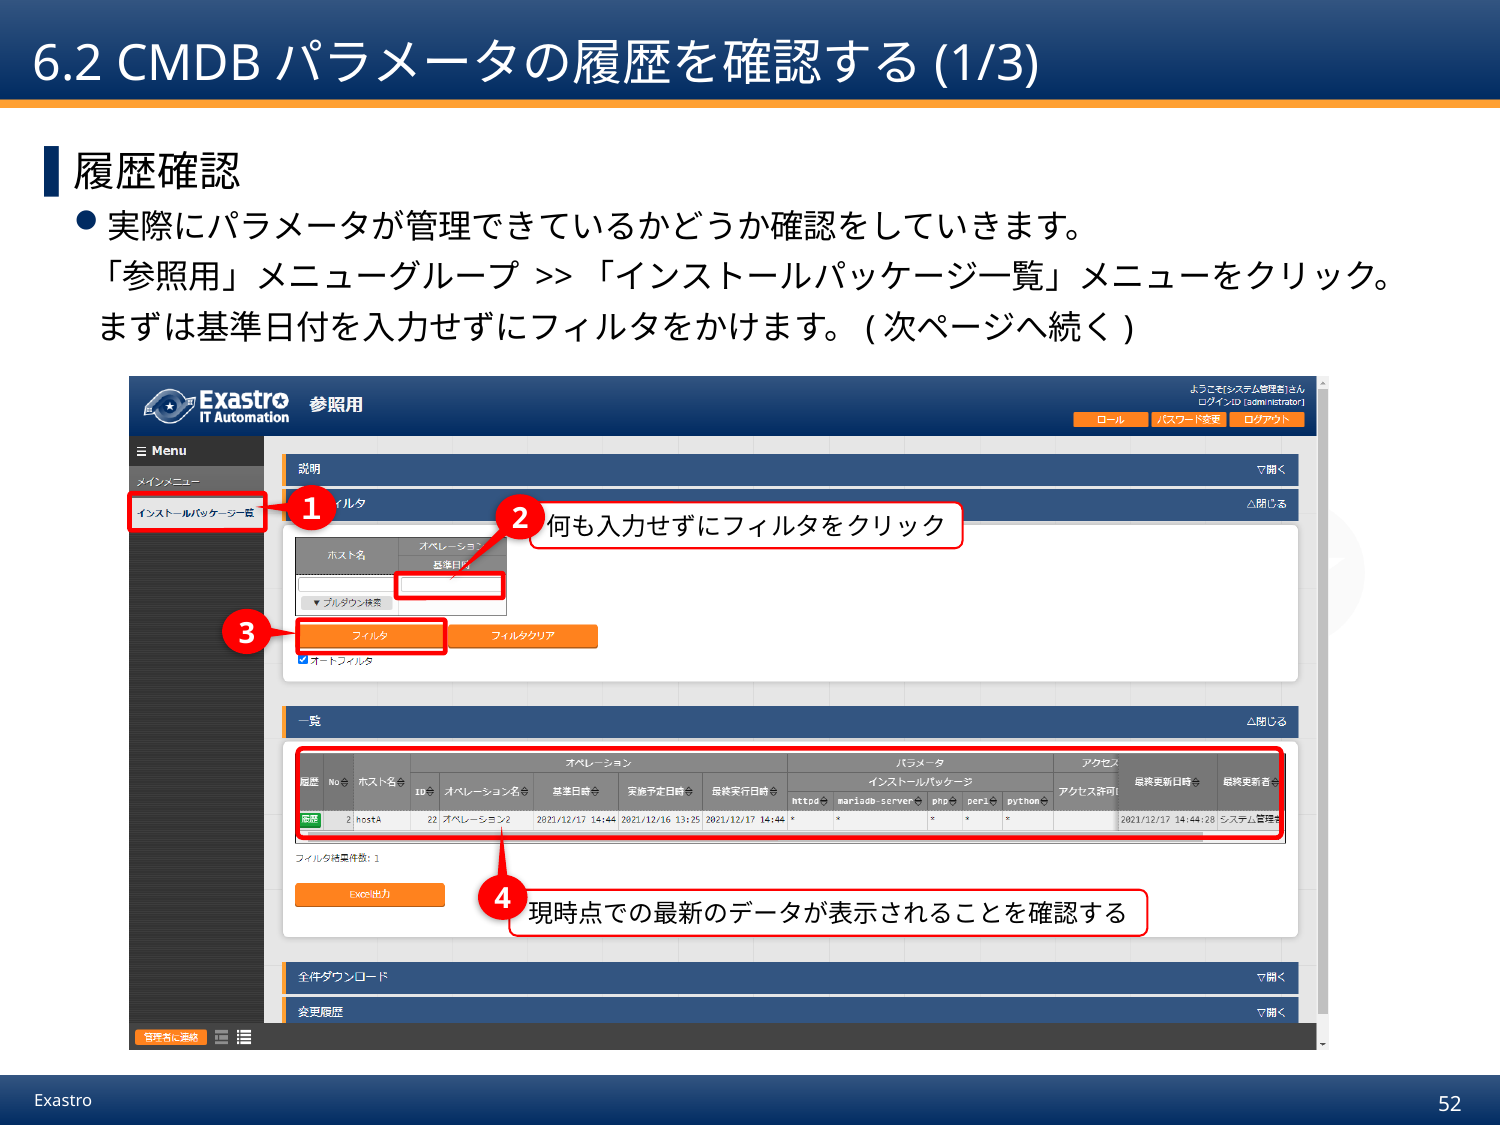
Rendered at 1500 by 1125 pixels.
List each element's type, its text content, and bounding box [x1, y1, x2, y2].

list 履歴確認 実際にパラメータが管理できているかどうか確認をしていきます。 「参照用」メニューグループ >>「インストールパッケージ一覧」メニューをクリック。 まずは基準日付を入力せずにフィルタをかけます。(次ページへ続く) [29, 137, 1500, 1059]
title 6.2 CMDBパラメータの履歴を確認する(1/3) [17, 18, 1459, 96]
picture [0, 0, 1500, 1125]
picture [129, 375, 1329, 1050]
